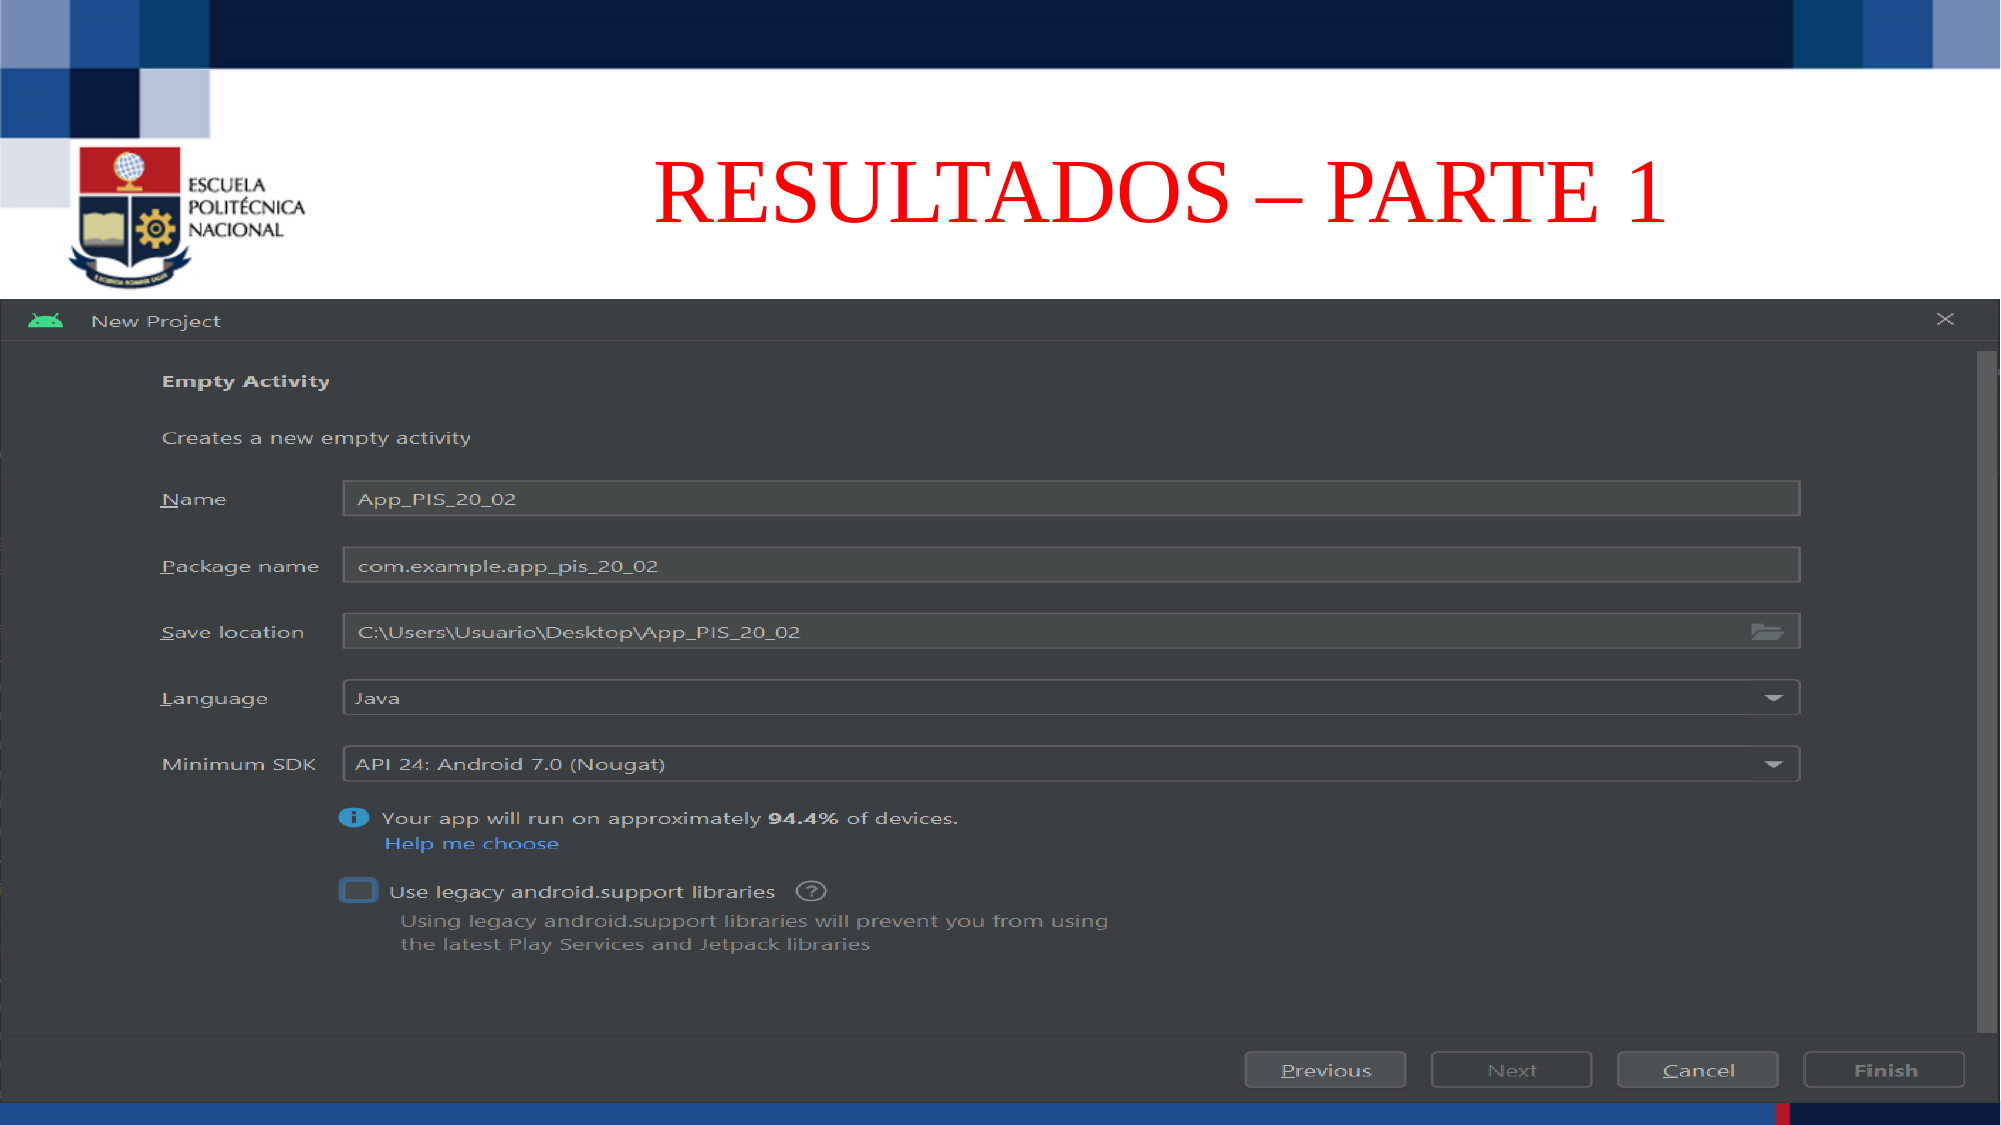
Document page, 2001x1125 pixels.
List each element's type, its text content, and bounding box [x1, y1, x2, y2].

title RESULTADOS – PARTE 1 [325, 71, 2000, 299]
picture [0, 0, 2001, 1125]
